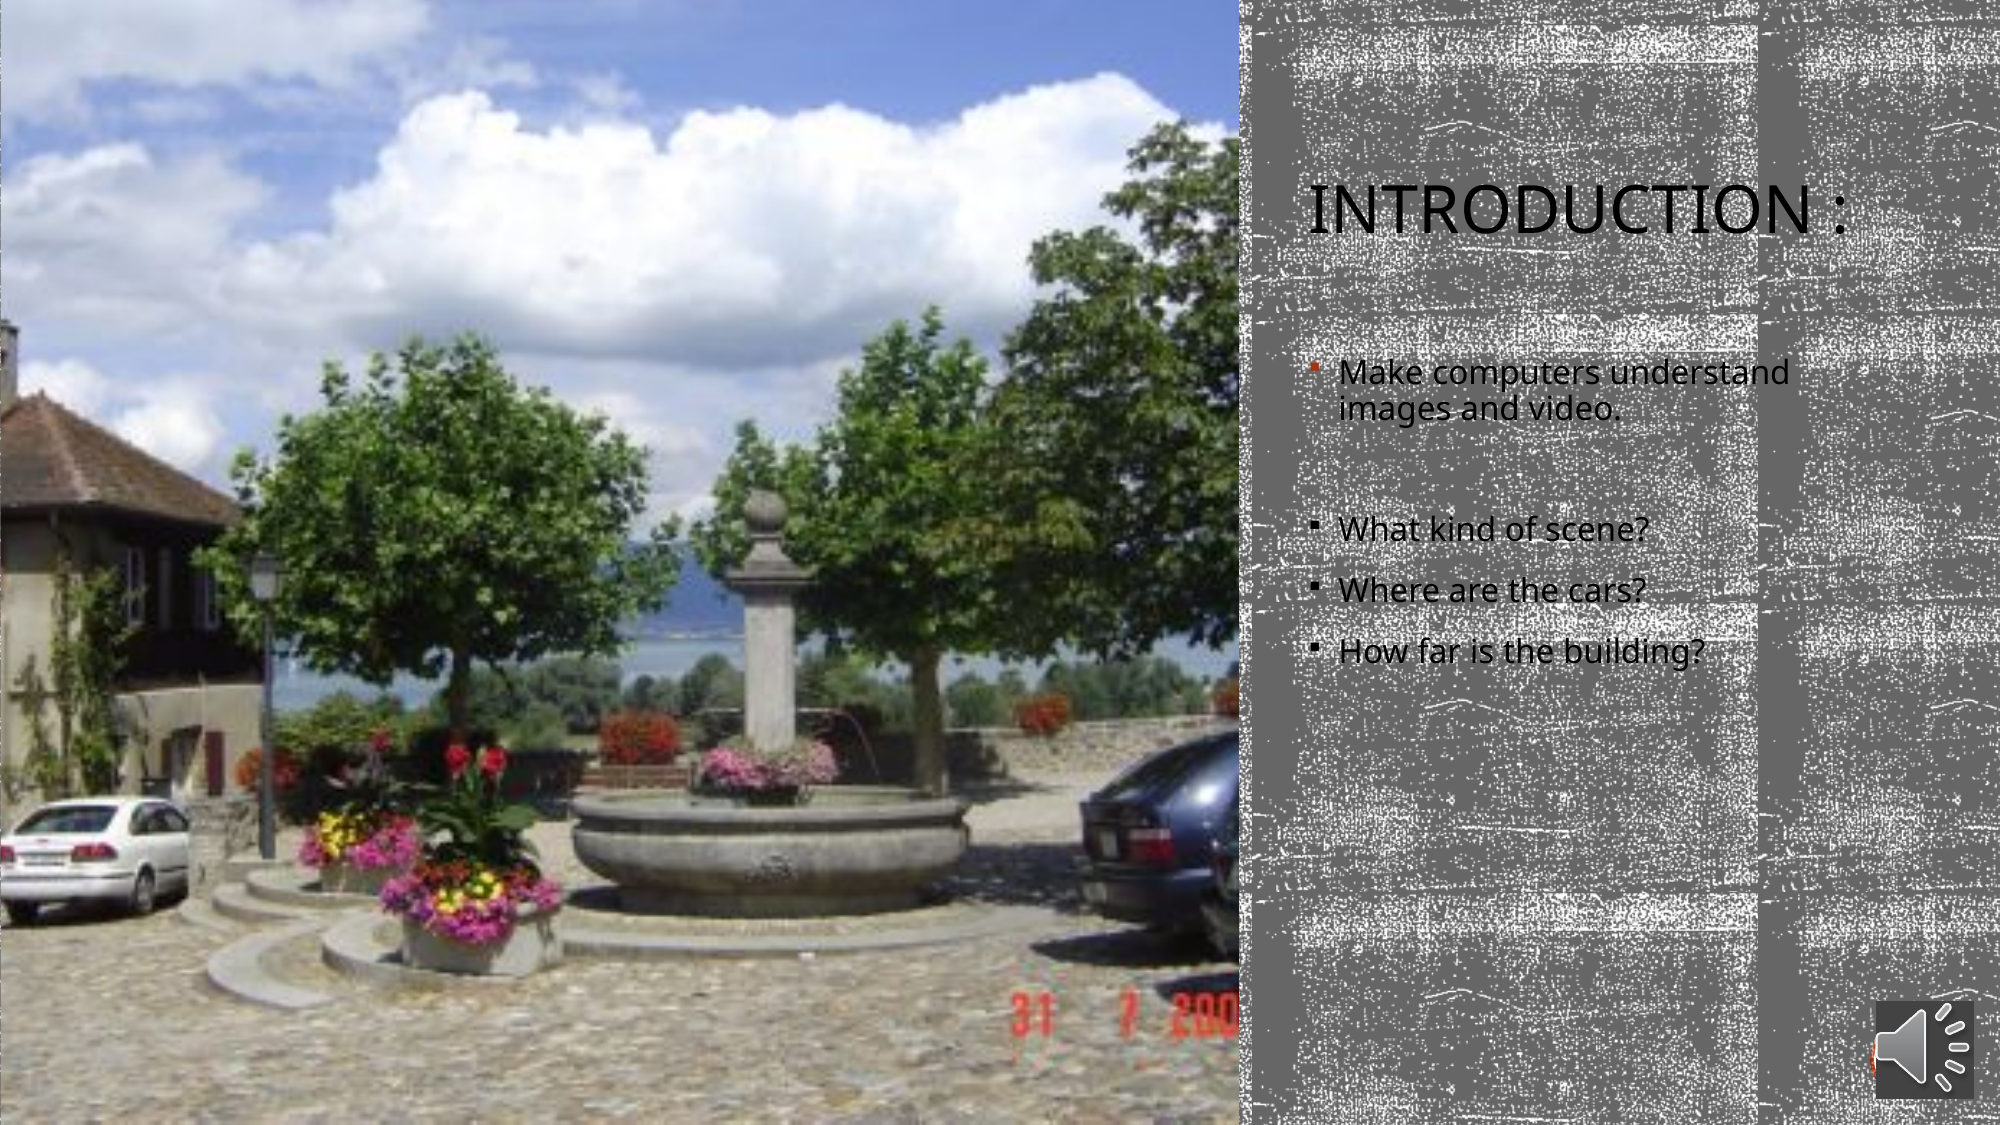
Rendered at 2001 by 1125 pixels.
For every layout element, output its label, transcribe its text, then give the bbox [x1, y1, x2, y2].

picture [0, 0, 1239, 1125]
text_box [1240, 0, 2000, 1125]
list Make computers understand images and video. What kind of scene? Where are the cars? How far is the building? [1293, 348, 1920, 1013]
title Introduction : [1293, 79, 1920, 344]
picture [1875, 1000, 1975, 1100]
